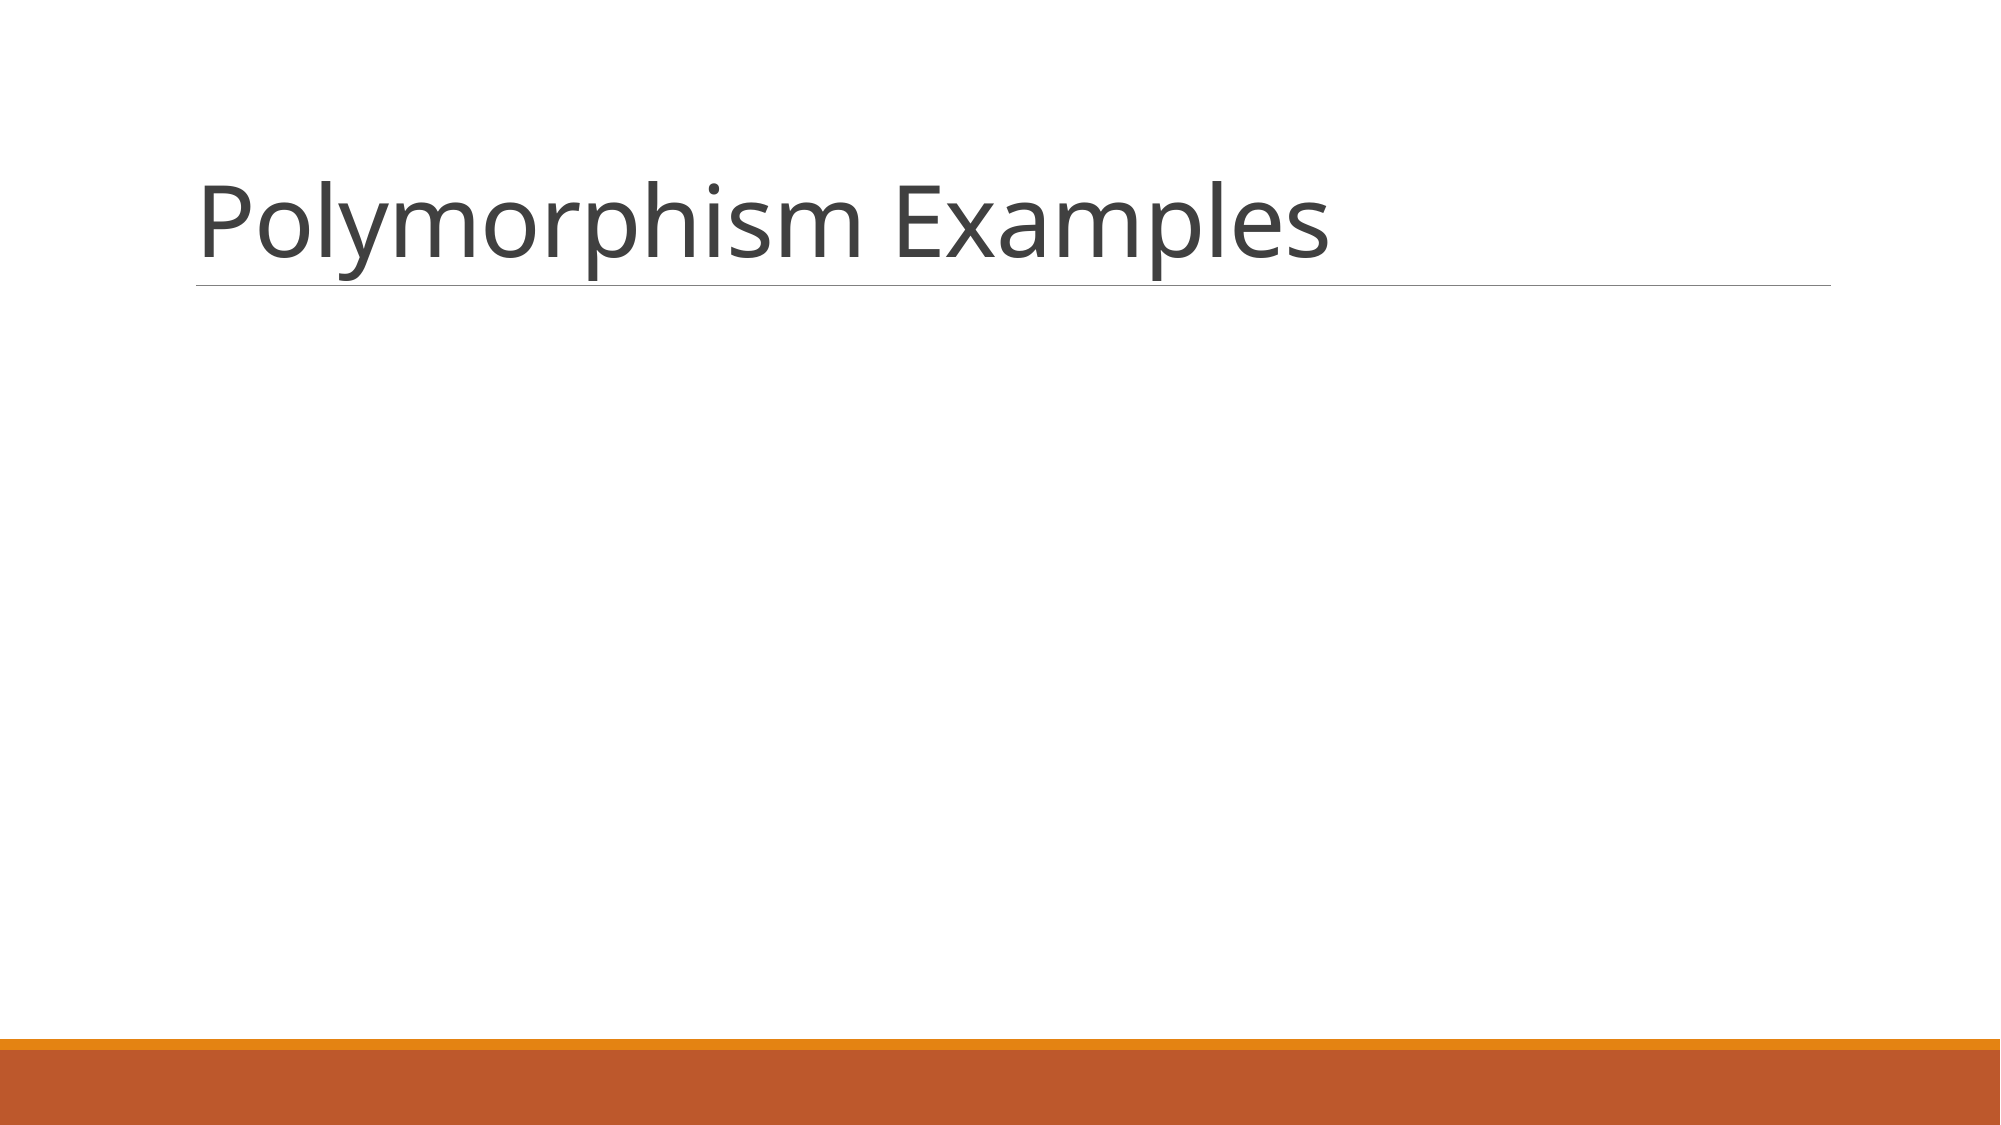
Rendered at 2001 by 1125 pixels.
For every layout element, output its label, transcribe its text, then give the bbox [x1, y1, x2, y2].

title Polymorphism Examples [180, 47, 1830, 285]
